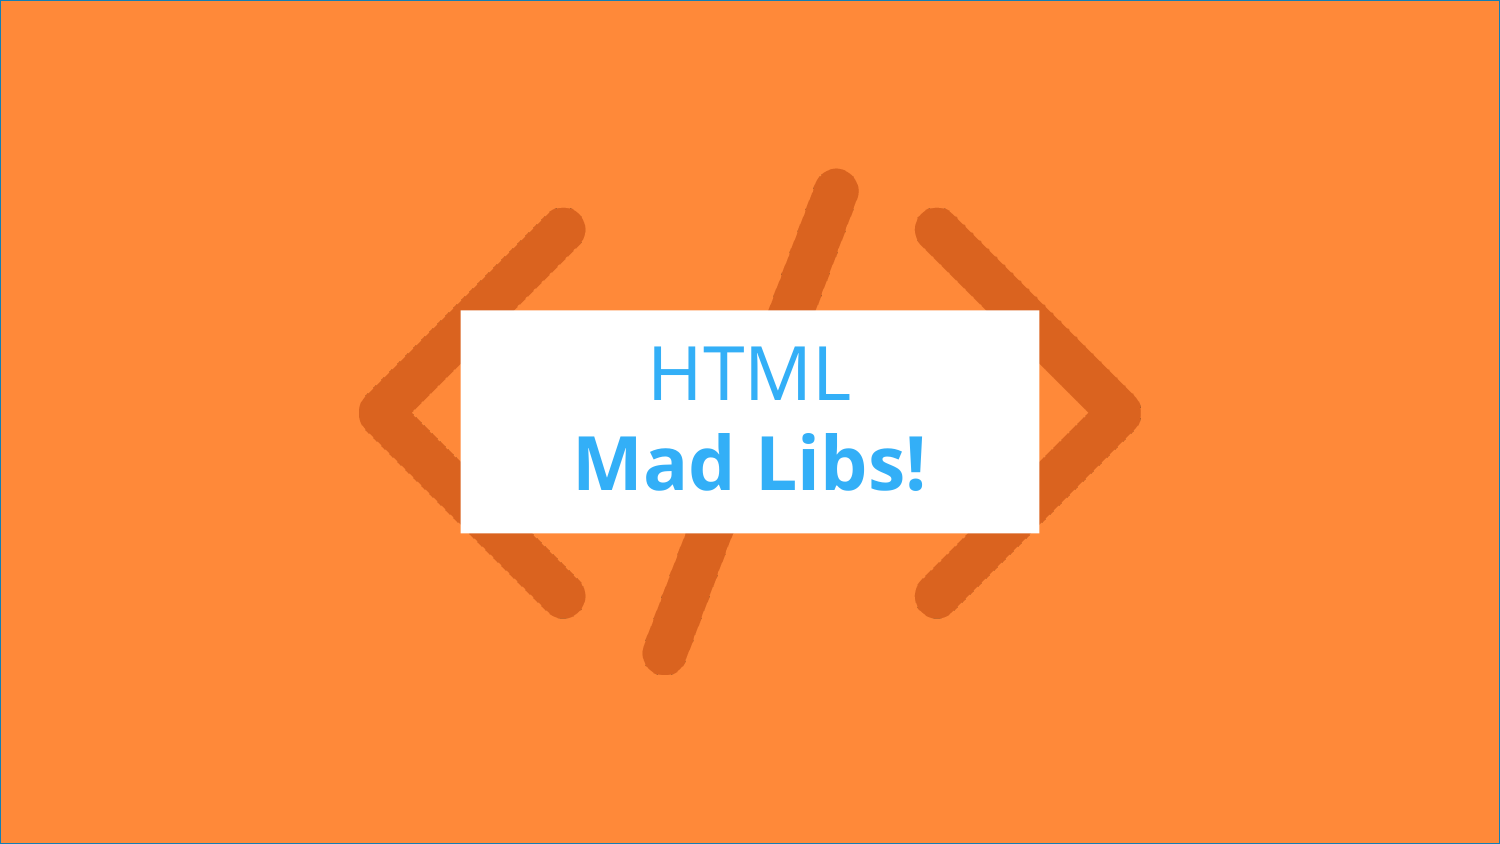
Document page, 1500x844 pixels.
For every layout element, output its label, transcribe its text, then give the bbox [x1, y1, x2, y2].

text_box HTML Mad Libs! [460, 310, 1040, 534]
picture [358, 168, 1141, 675]
